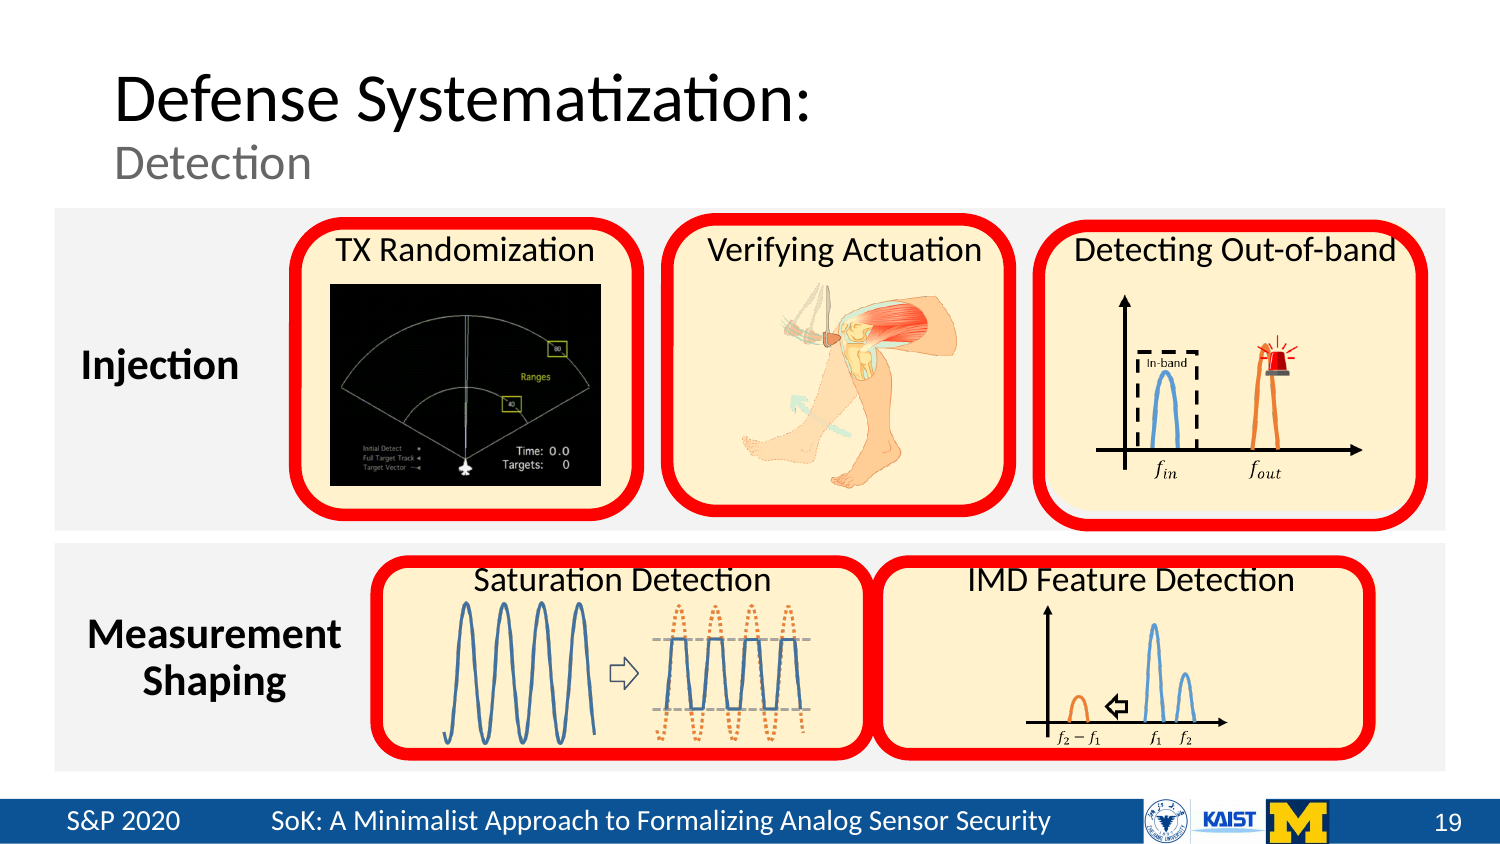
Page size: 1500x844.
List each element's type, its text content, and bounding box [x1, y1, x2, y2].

text_box [1064, 519, 1397, 526]
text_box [376, 561, 870, 755]
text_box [673, 219, 1017, 512]
text_box [54, 543, 1446, 772]
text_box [1038, 219, 1433, 512]
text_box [293, 223, 637, 516]
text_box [885, 561, 1378, 755]
list Injection [54, 215, 266, 515]
list Measurement Shaping [60, 561, 369, 755]
picture [1143, 798, 1330, 844]
text_box [54, 207, 1446, 531]
slide_number ‹#› [1396, 787, 1500, 844]
title Defense Systematization: Detection [103, 44, 1397, 207]
